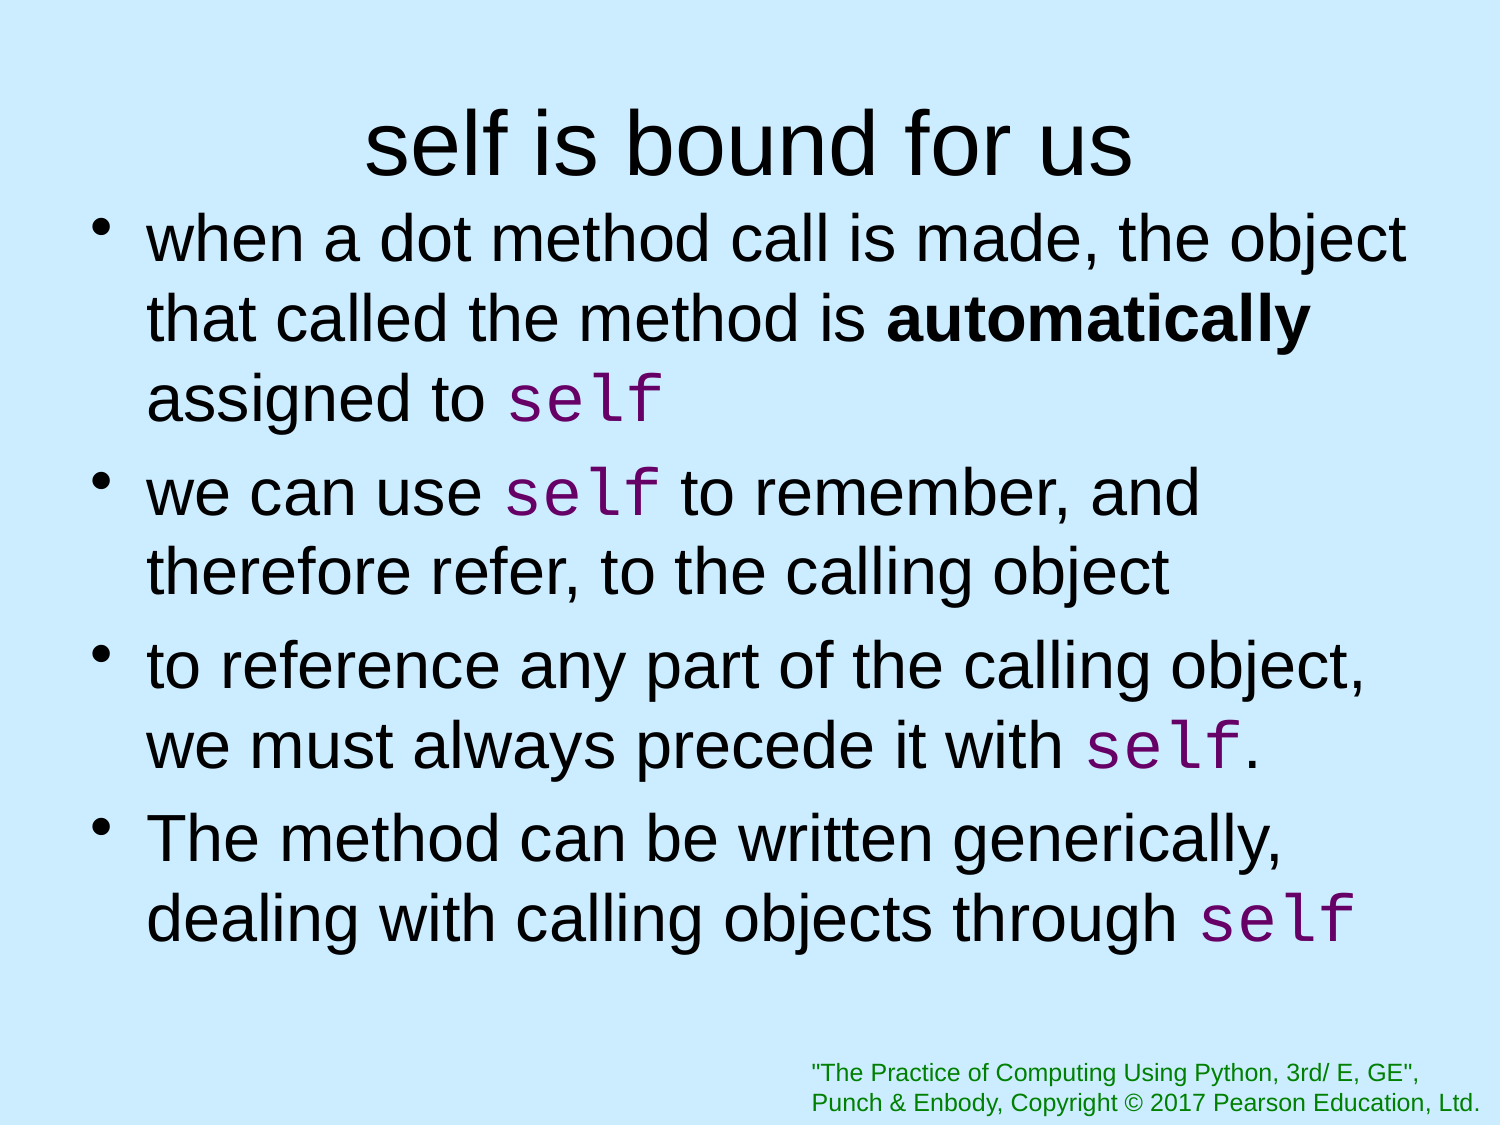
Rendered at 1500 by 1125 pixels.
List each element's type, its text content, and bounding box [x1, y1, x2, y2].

title self is bound for us [75, 45, 1425, 187]
list when a dot method call is made, the object that called the method is automatically assigned to self we can use self to remember, and therefore refer, to the calling object to reference any part of the calling object, we must always precede it with self. The method can be written generically, dealing with calling objects through self [75, 187, 1425, 930]
